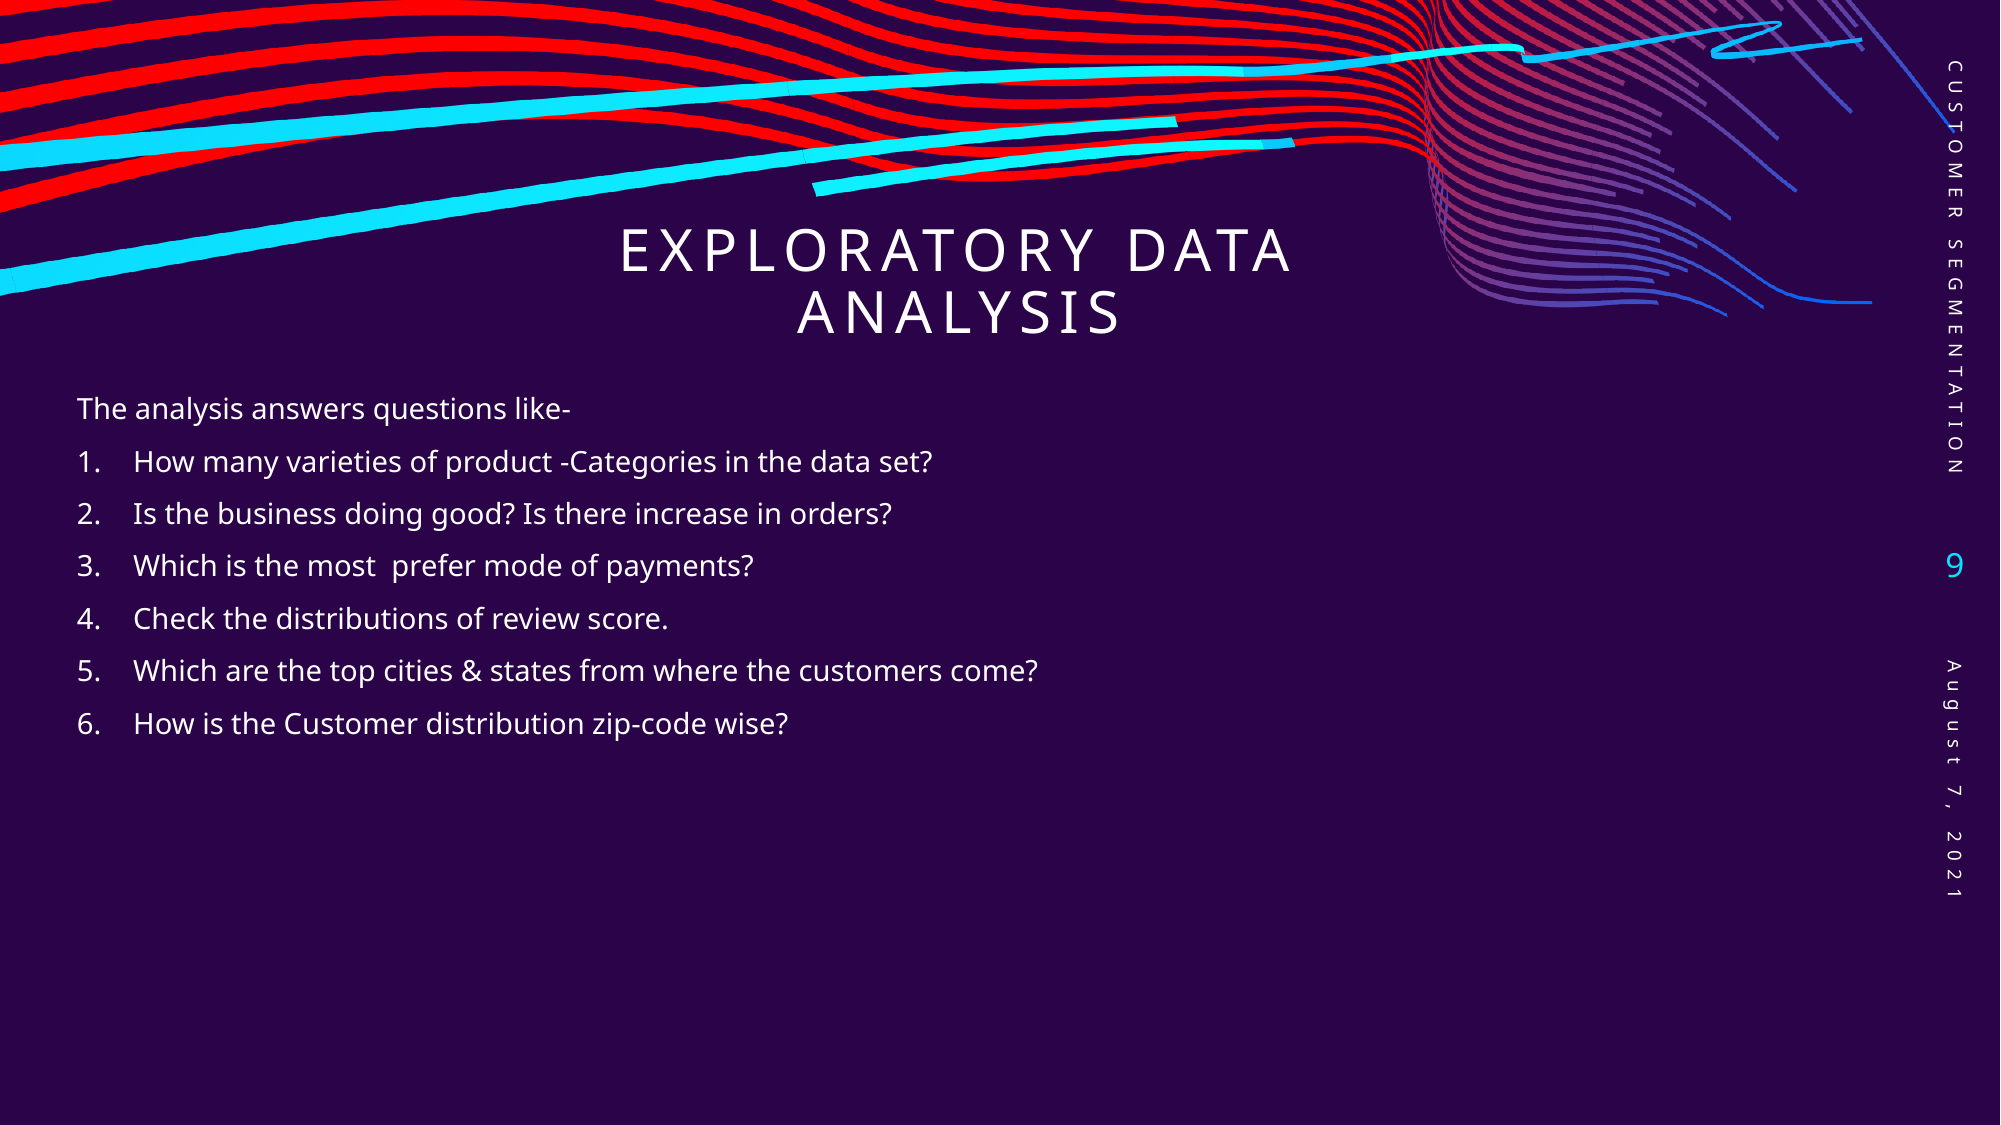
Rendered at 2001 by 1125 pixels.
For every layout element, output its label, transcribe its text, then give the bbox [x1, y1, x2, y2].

title Exploratory Data Analysis [572, 213, 1347, 365]
slide_number 9 [1889, 519, 1980, 615]
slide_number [1925, 645, 1986, 1080]
picture [0, 0, 2000, 1125]
list The analysis answers questions like- How many varieties of product -Categories in the data set? Is the business doing good? Is there increase in orders? Which is the most prefer mode of payments? Check the distributions of review score. Which are the top cities & states from where the customers come? How is the Customer distribution zip-code wise? [62, 365, 1857, 1013]
footer Customer Segmentation [1926, 33, 1987, 489]
